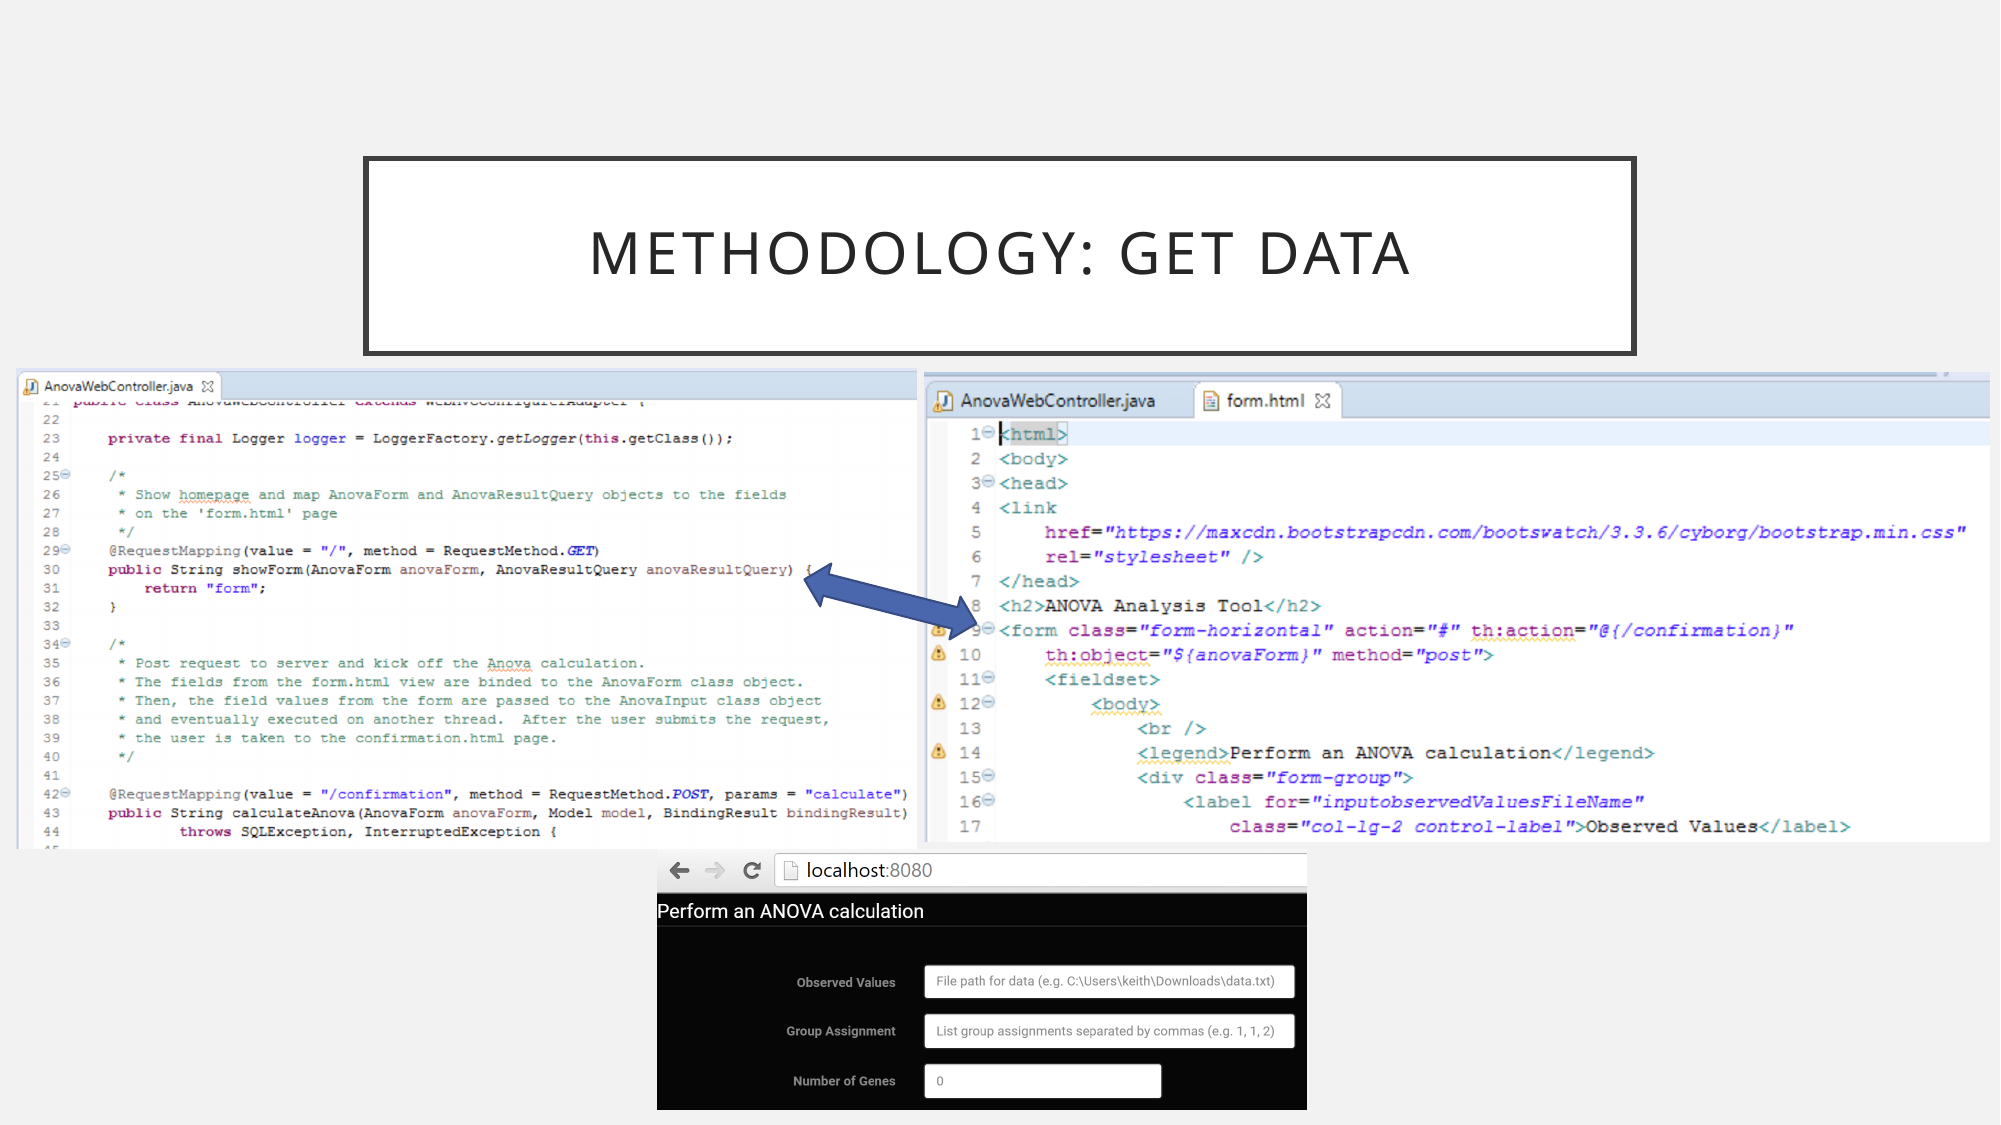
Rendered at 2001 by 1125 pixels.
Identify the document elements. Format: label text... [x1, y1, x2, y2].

picture [924, 372, 1990, 842]
text_box [916, 595, 924, 623]
title Methodology: Get Data [363, 156, 1637, 356]
picture [16, 368, 1307, 1110]
